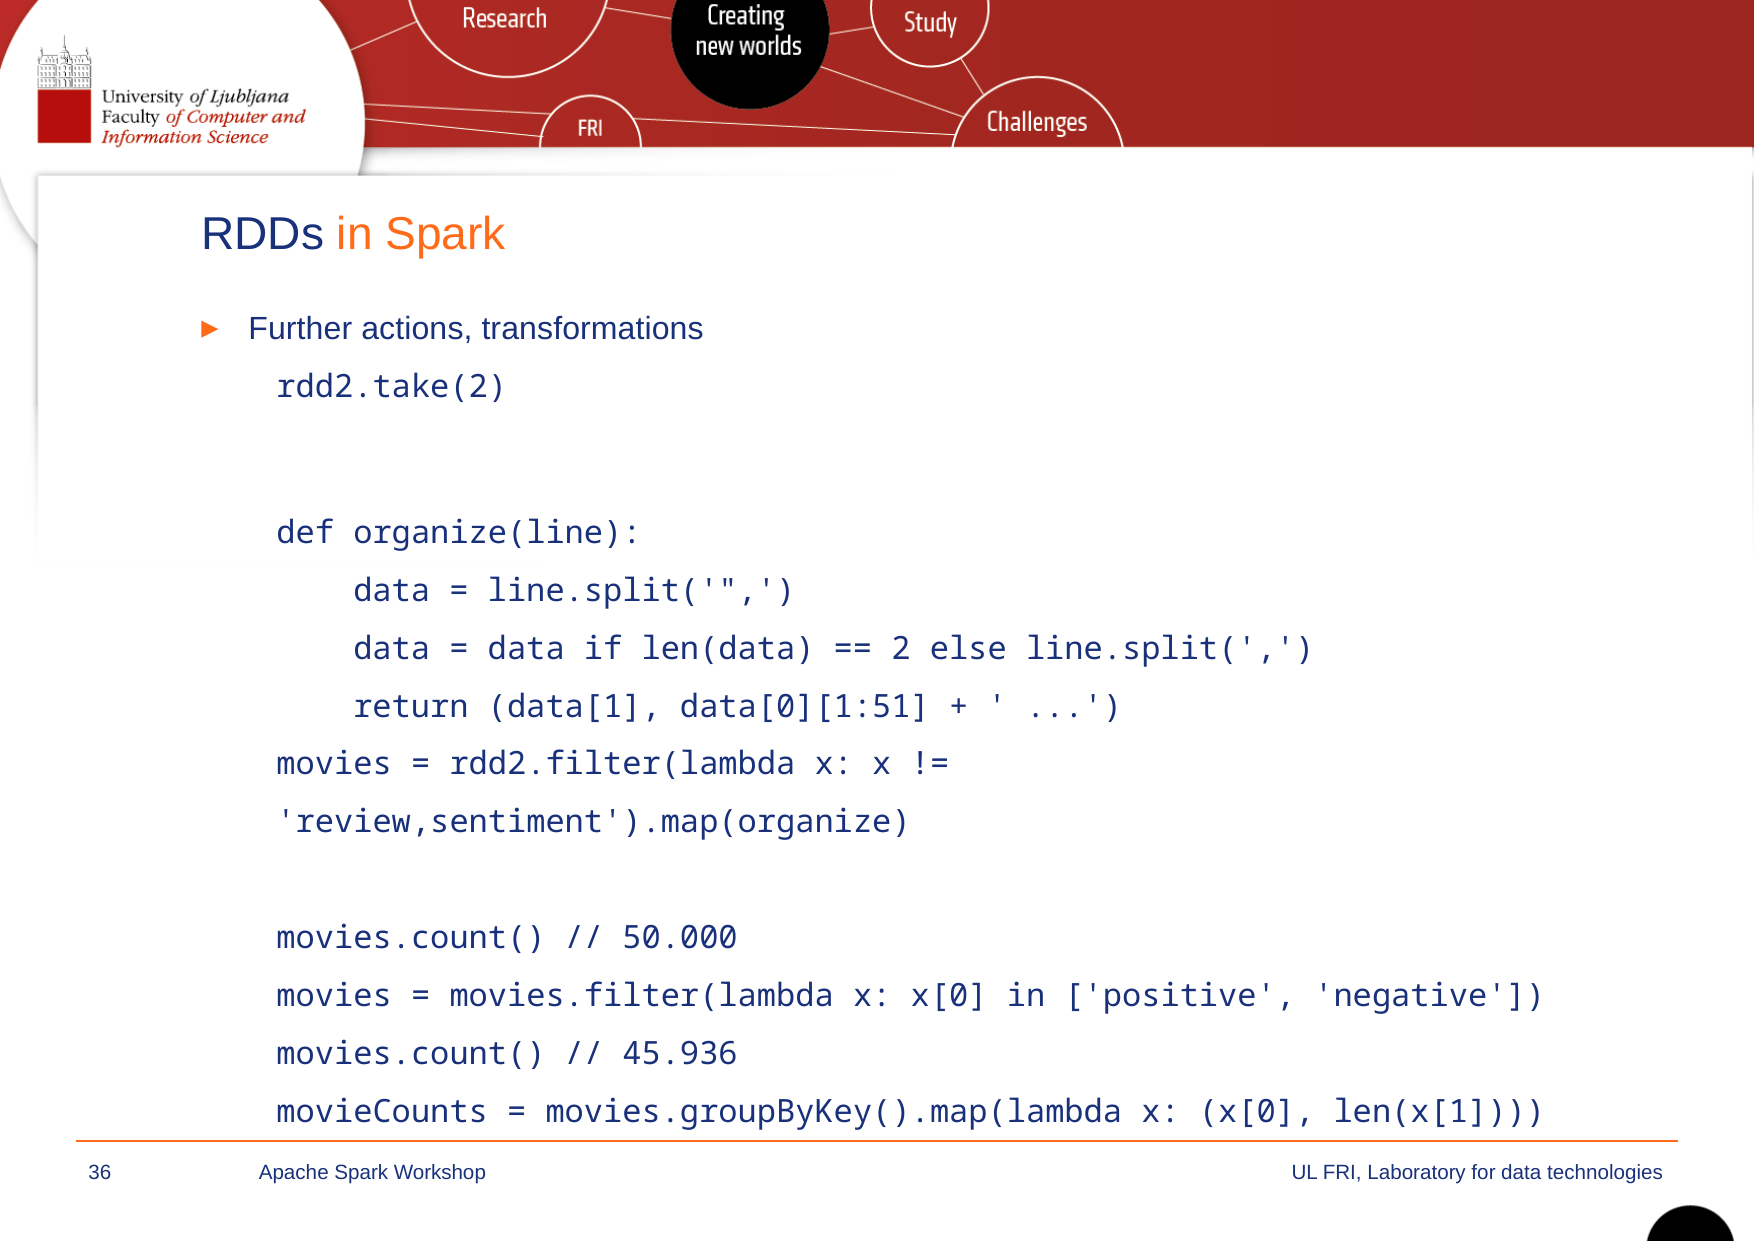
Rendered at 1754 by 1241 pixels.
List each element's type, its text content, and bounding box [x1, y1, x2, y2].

list Further actions, transformations rdd2.take(2) def organize(line): data = line.split('",') data = data if len(data) == 2 else line.split(',') return (data[1], data[0][1:51] + ' ...') movies = rdd2.filter(lambda x: x != 'review,sentiment').map(organize) movies.count() // 50.000 movies = movies.filter(lambda x: x[0] in ['positive', 'negative']) movies.count() // 45.936 movieCounts = movies.groupByKey().map(lambda x: (x[0], len(x[1]))) [186, 273, 1582, 1089]
picture [0, 0, 1754, 1241]
title RDDs in Spark [186, 126, 1582, 273]
